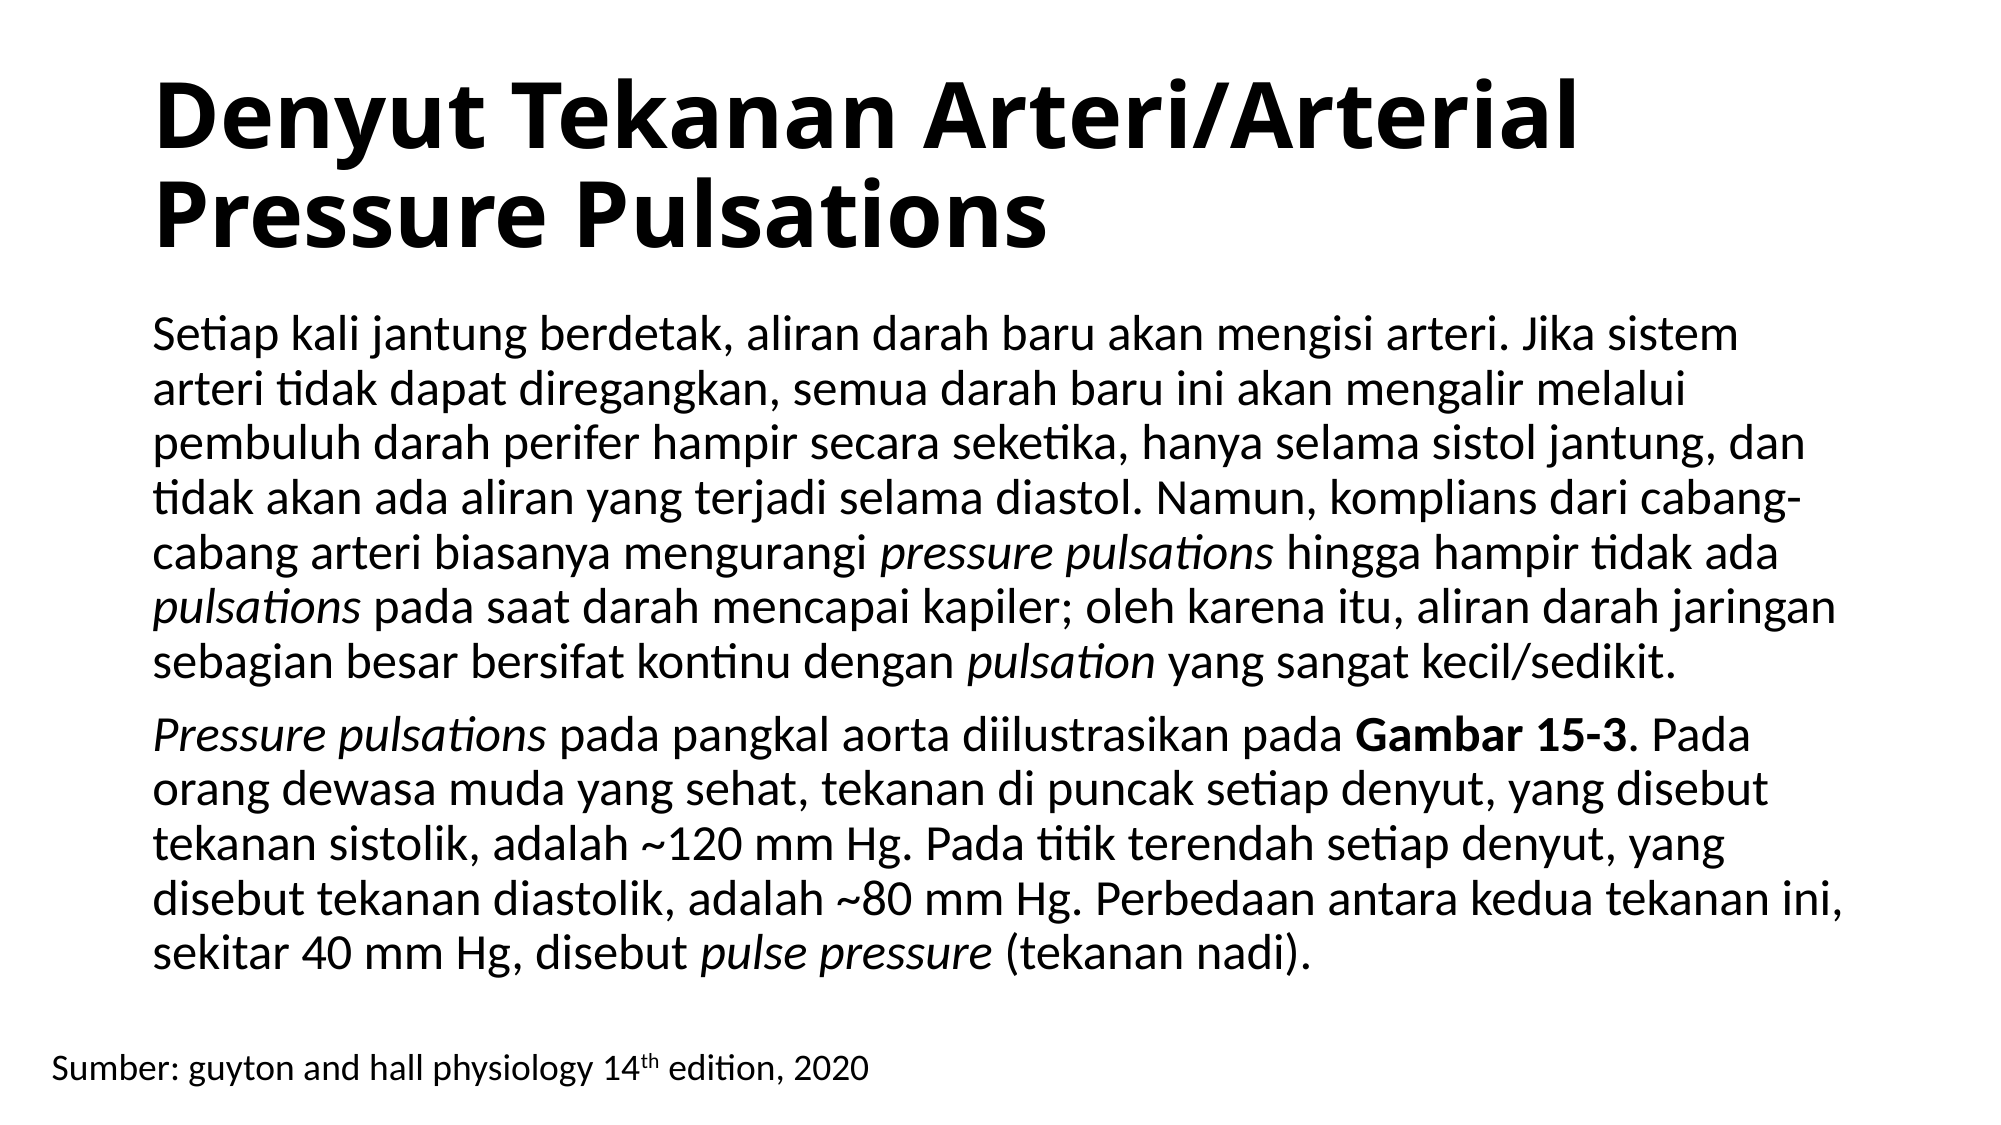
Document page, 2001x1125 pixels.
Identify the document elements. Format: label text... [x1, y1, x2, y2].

title Denyut Tekanan Arteri/Arterial Pressure Pulsations [137, 59, 1863, 278]
text_box Sumber: guyton and hall physiology 14th edition, 2020 [36, 1035, 1038, 1096]
list Setiap kali jantung berdetak, aliran darah baru akan mengisi arteri. Jika sistem arteri tidak dapat diregangkan, semua darah baru ini akan mengalir melalui pembuluh darah perifer hampir secara seketika, hanya selama sistol jantung, dan tidak akan ada aliran yang terjadi selama diastol. Namun, komplians dari cabang-cabang arteri biasanya mengurangi pressure pulsations hingga hampir tidak ada pulsations pada saat darah mencapai kapiler; oleh karena itu, aliran darah jaringan sebagian besar bersifat kontinu dengan pulsation yang sangat kecil/sedikit. Pressure pulsations pada pangkal aorta diilustrasikan pada Gambar 15-3. Pada orang dewasa muda yang sehat, tekanan di puncak setiap denyut, yang disebut tekanan sistolik, adalah ~120 mm Hg. Pada titik terendah setiap denyut, yang disebut tekanan diastolik, adalah ~80 mm Hg. Perbedaan antara kedua tekanan ini, sekitar 40 mm Hg, disebut pulse pressure (tekanan nadi). [137, 299, 1863, 1014]
